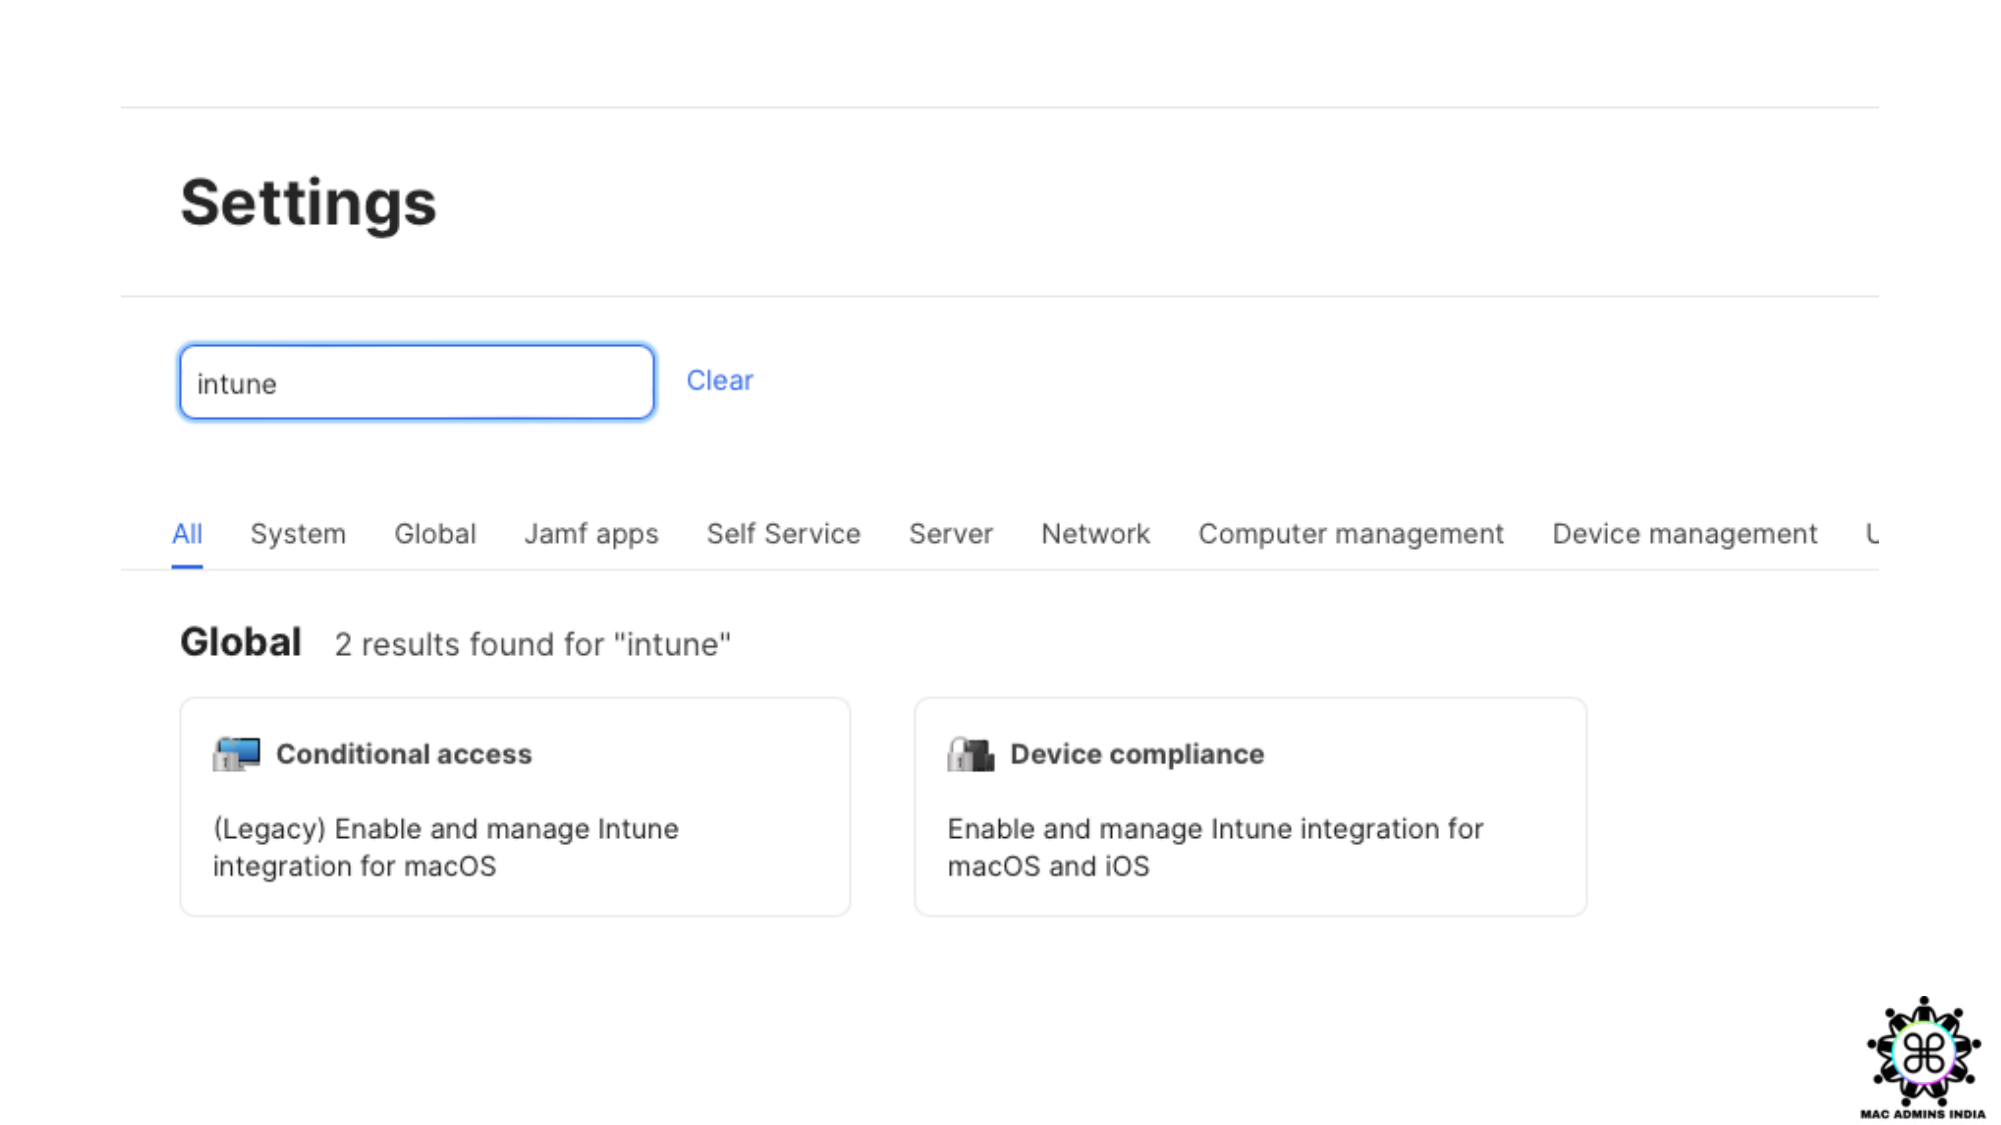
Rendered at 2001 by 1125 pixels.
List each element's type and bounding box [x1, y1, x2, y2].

picture [120, 104, 1999, 1125]
